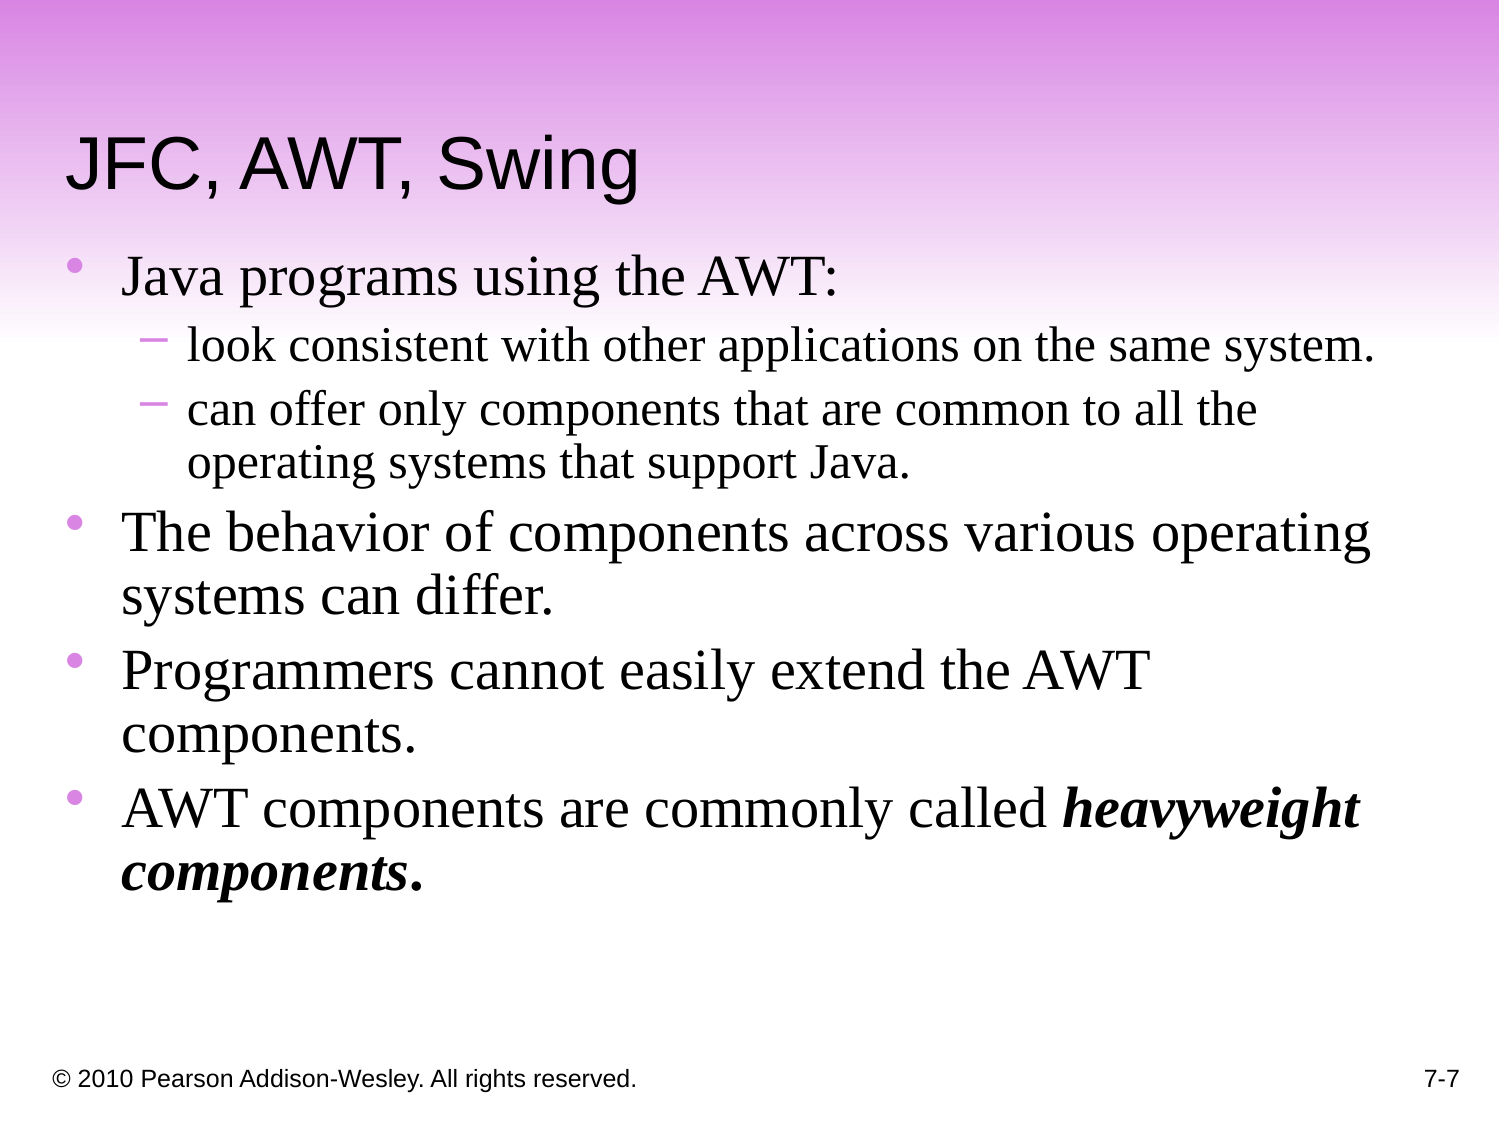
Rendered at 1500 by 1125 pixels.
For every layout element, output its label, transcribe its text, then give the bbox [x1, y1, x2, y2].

title JFC, AWT, Swing [50, 49, 1463, 213]
list Java programs using the AWT: look consistent with other applications on the same system. can offer only components that are common to all the operating systems that support Java. The behavior of components across various operating systems can differ. Programmers cannot easily extend the AWT components. AWT components are commonly called heavyweight components. [50, 237, 1388, 1025]
slide_number 7-7 [1162, 1024, 1476, 1101]
